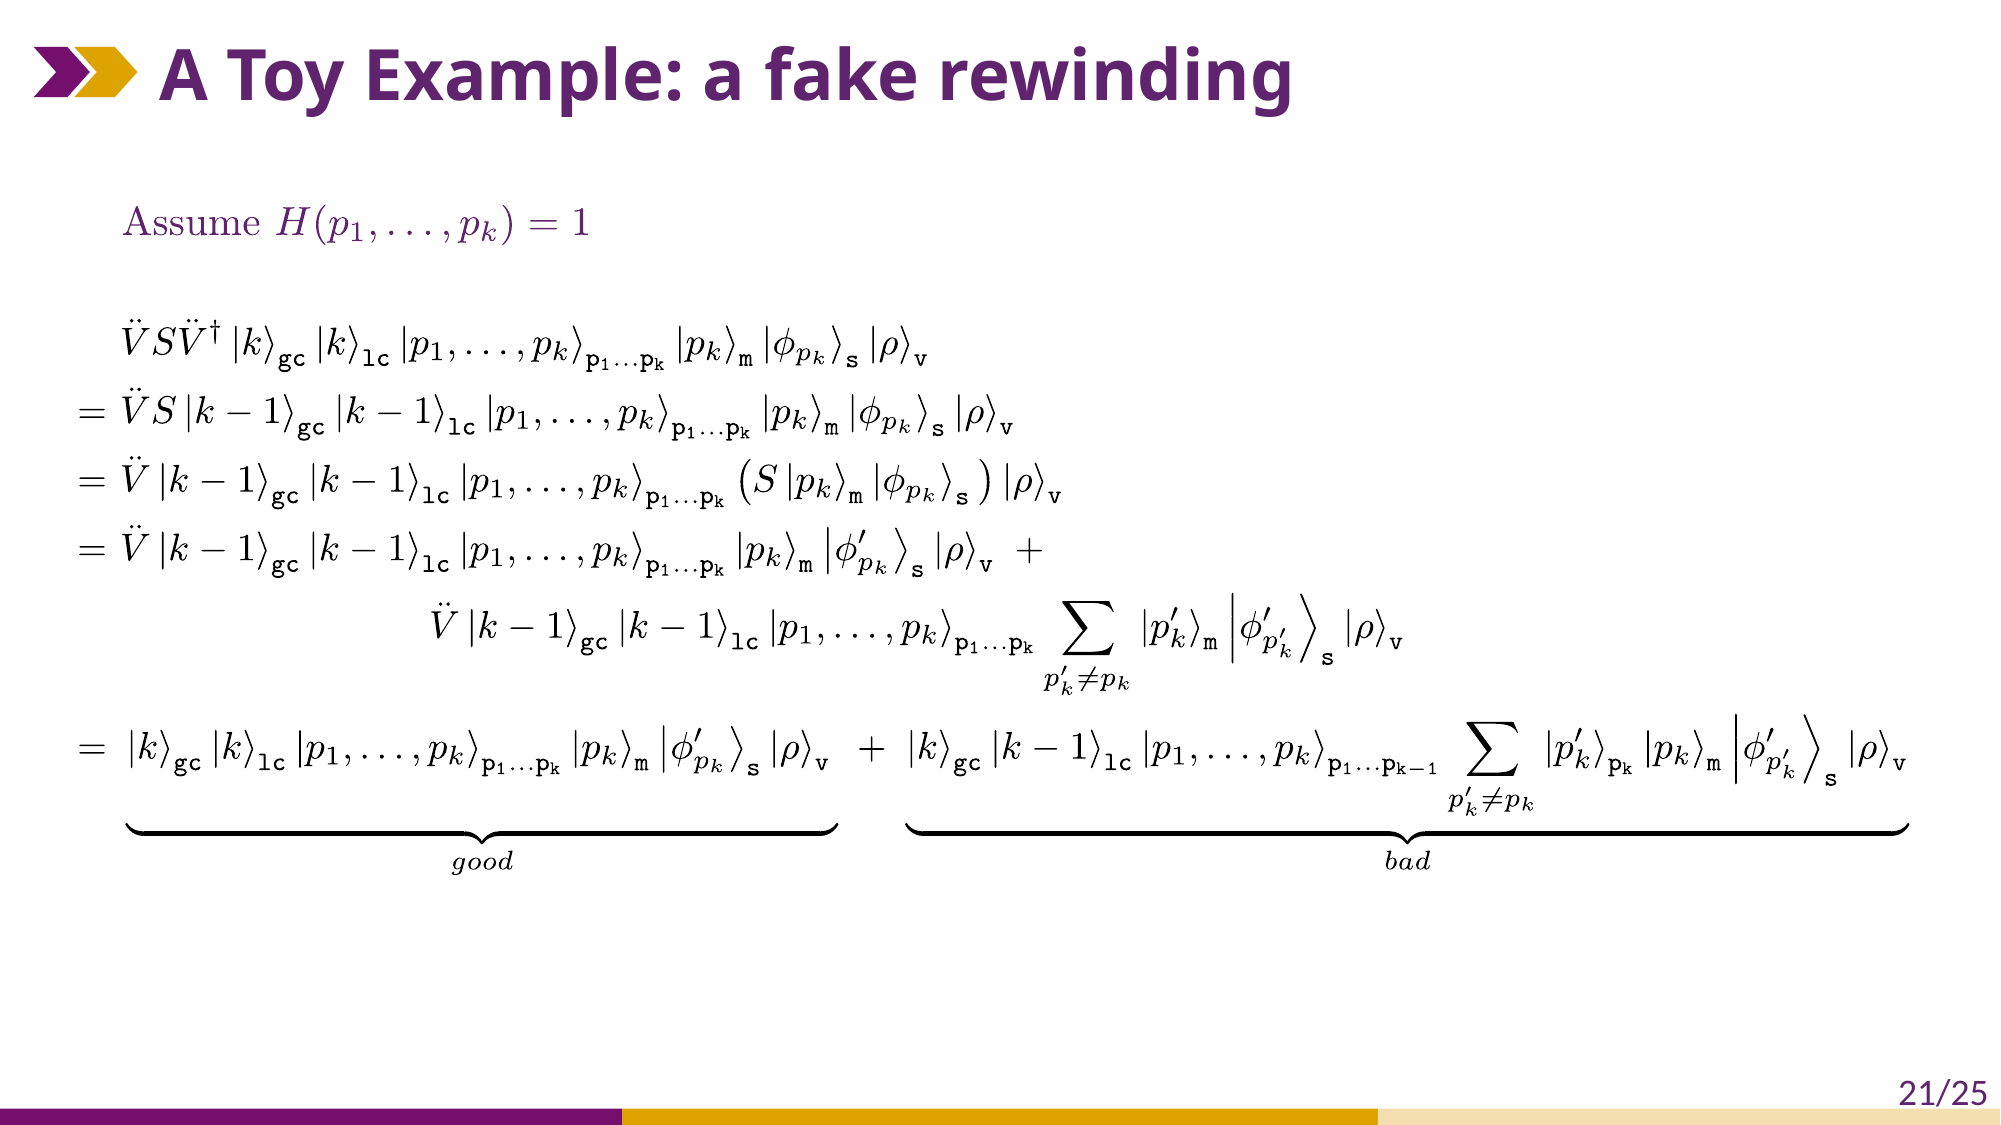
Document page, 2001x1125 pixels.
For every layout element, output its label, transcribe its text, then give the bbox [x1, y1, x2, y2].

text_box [79, 318, 1910, 875]
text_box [122, 204, 589, 246]
title A Toy Example: a fake rewinding [144, 17, 1827, 127]
